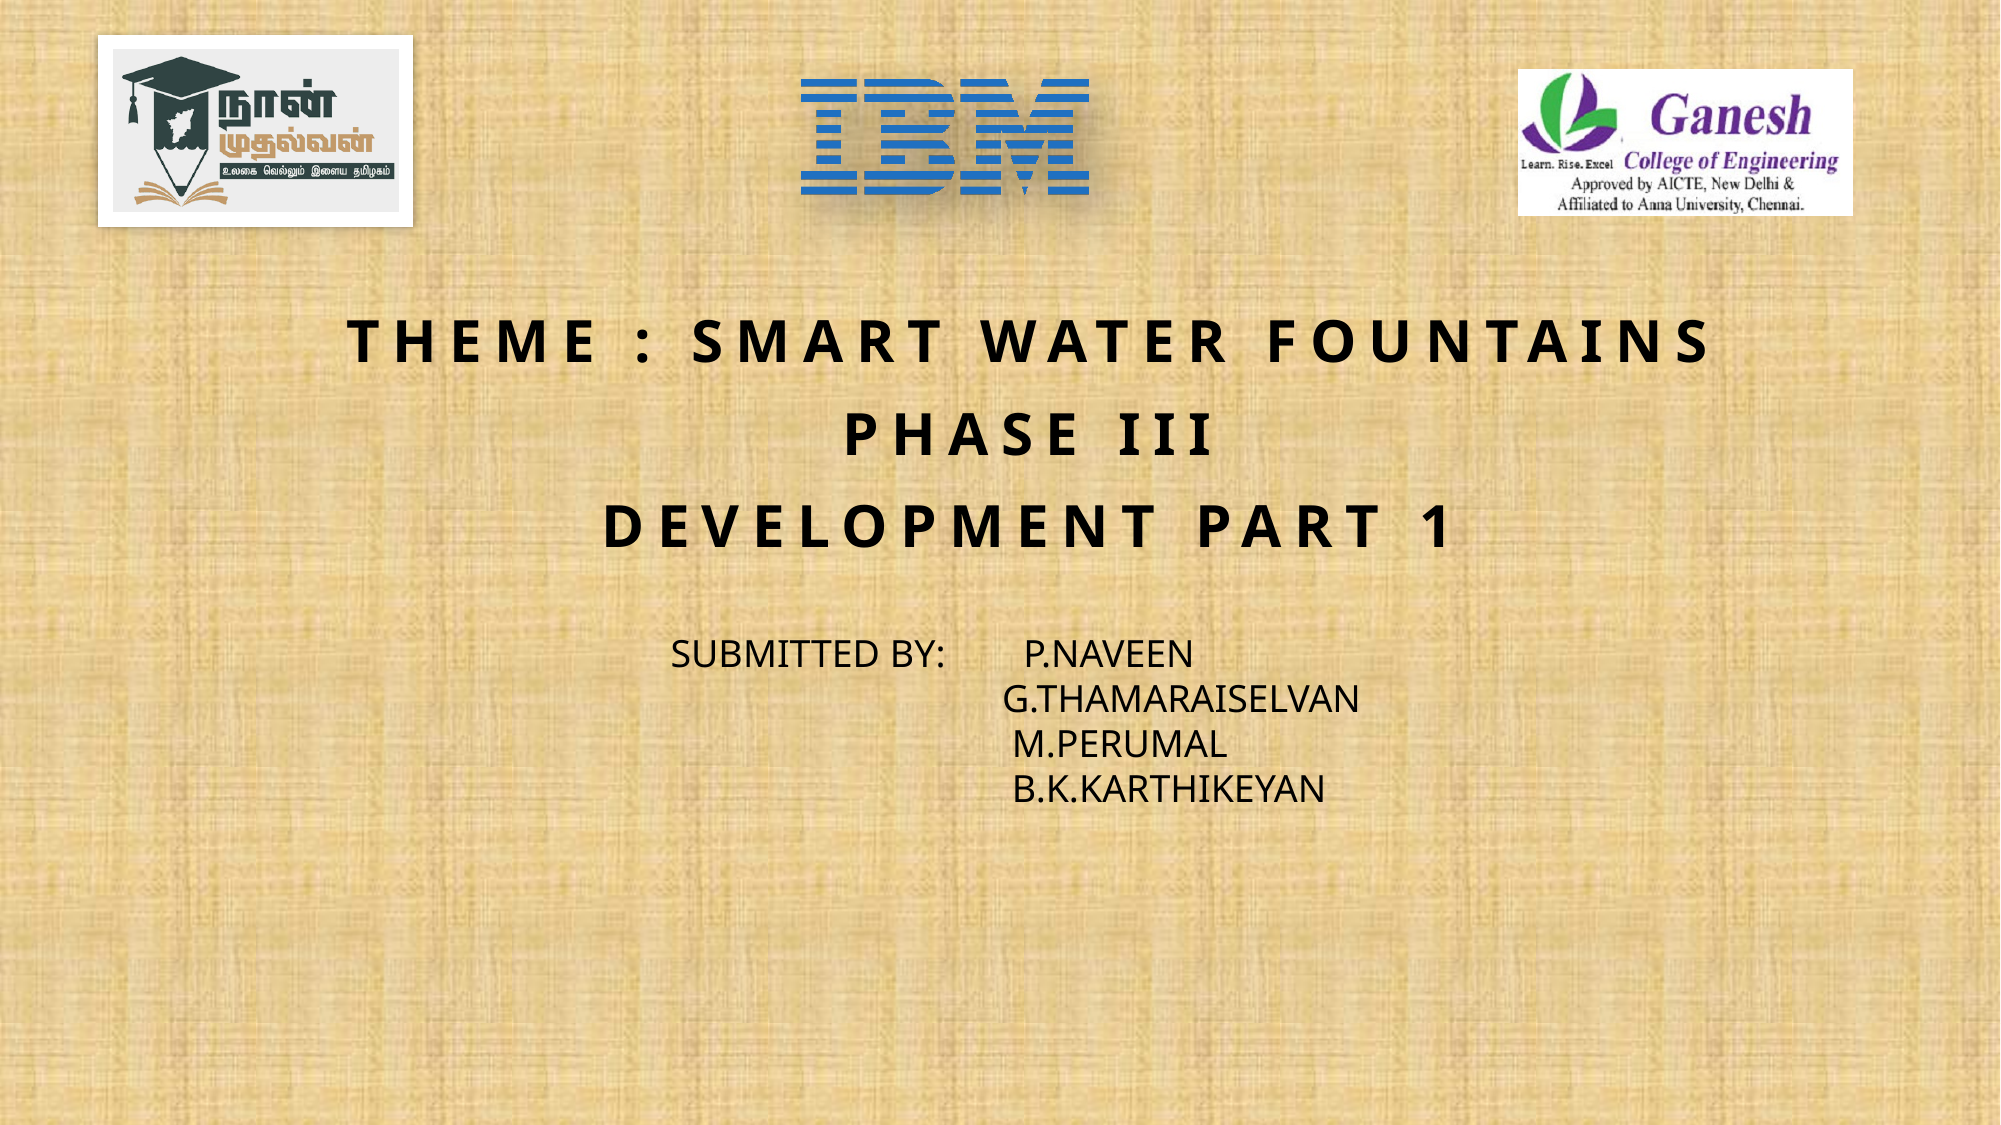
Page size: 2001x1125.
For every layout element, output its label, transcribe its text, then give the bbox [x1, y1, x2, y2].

subtitle THEME : SMART WATER FOUNTAINS PHASE III DEVELOPMENT PART 1 [75, 305, 1980, 434]
text_box SUBMITTED BY: P.NAVEEN G.THAMARAISELVAN M.PERUMAL B.K.KARTHIKEYAN [655, 622, 1394, 1125]
text_box [849, 412, 1150, 622]
picture [0, 0, 2001, 1125]
